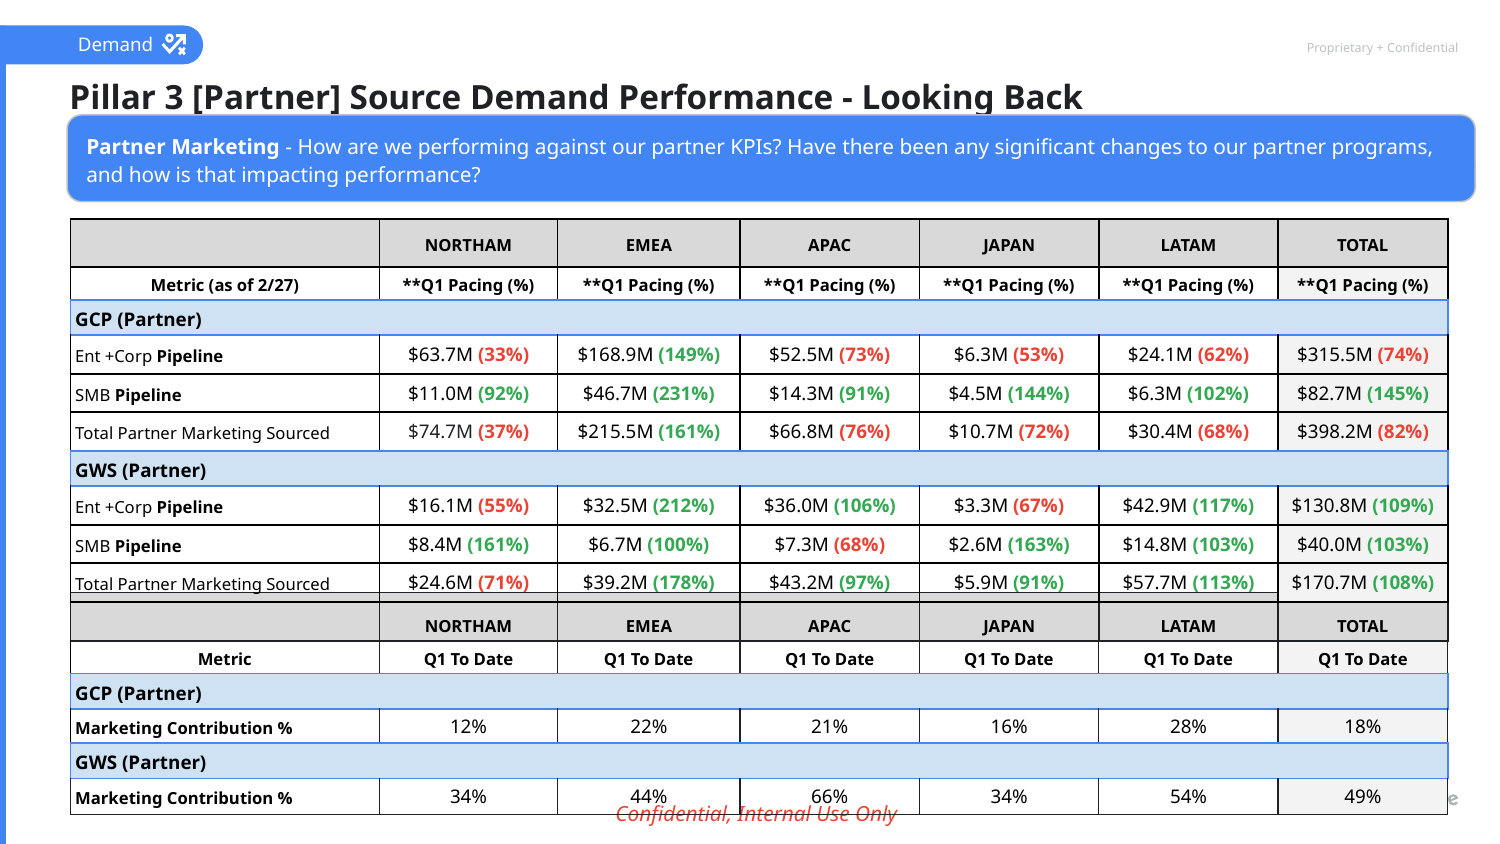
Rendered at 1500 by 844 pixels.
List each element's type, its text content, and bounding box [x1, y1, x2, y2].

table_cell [1100, 526, 1277, 562]
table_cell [380, 413, 557, 450]
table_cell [1099, 779, 1277, 814]
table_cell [1279, 642, 1447, 673]
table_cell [1100, 413, 1277, 450]
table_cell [71, 487, 379, 524]
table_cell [558, 268, 739, 299]
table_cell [71, 268, 379, 299]
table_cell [920, 268, 1098, 299]
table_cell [920, 336, 1098, 373]
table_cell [558, 564, 739, 601]
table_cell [741, 710, 919, 742]
table_cell 3.5K (96%) [156, 31, 191, 65]
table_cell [71, 674, 1447, 708]
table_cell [1279, 413, 1447, 450]
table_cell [1279, 336, 1447, 373]
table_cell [920, 642, 1098, 673]
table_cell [71, 375, 379, 411]
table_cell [1279, 564, 1447, 601]
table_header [1100, 220, 1277, 266]
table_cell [71, 564, 379, 601]
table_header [920, 603, 1098, 640]
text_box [67, 114, 1476, 202]
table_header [1100, 603, 1277, 640]
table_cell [380, 710, 557, 742]
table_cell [380, 564, 557, 601]
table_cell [1100, 375, 1277, 411]
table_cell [1100, 268, 1277, 299]
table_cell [920, 526, 1098, 562]
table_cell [380, 526, 557, 562]
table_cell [920, 375, 1098, 411]
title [69, 70, 1464, 120]
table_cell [380, 268, 557, 299]
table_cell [380, 487, 557, 524]
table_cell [1279, 526, 1447, 562]
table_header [558, 603, 739, 640]
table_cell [741, 642, 919, 673]
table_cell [741, 564, 919, 601]
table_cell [558, 642, 739, 673]
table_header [741, 603, 919, 640]
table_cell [920, 779, 1098, 814]
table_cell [1100, 564, 1277, 601]
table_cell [558, 336, 739, 373]
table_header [380, 603, 557, 640]
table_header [1279, 603, 1447, 640]
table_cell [741, 413, 919, 450]
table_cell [558, 487, 739, 524]
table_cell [71, 301, 1447, 334]
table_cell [1099, 642, 1277, 673]
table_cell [71, 452, 1447, 485]
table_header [71, 220, 379, 266]
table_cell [741, 779, 919, 814]
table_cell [380, 642, 557, 673]
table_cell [920, 710, 1098, 742]
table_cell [71, 336, 379, 373]
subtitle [10, 24, 154, 64]
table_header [71, 603, 379, 640]
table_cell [1100, 487, 1277, 524]
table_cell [741, 268, 919, 299]
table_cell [71, 413, 379, 450]
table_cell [741, 487, 919, 524]
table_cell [1279, 710, 1447, 742]
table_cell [1279, 268, 1447, 299]
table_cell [380, 779, 557, 814]
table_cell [1099, 710, 1277, 742]
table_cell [380, 375, 557, 411]
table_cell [920, 413, 1098, 450]
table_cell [71, 710, 379, 742]
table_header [741, 220, 919, 266]
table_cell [558, 526, 739, 562]
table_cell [380, 336, 557, 373]
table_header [380, 220, 557, 266]
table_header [558, 220, 739, 266]
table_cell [741, 375, 919, 411]
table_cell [558, 779, 739, 814]
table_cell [1279, 779, 1447, 814]
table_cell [741, 336, 919, 373]
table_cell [1100, 336, 1277, 373]
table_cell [71, 642, 379, 673]
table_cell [741, 526, 919, 562]
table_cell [71, 744, 1447, 778]
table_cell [71, 779, 379, 814]
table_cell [1279, 487, 1447, 524]
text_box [161, 33, 187, 56]
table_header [920, 220, 1098, 266]
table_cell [558, 413, 739, 450]
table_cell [71, 526, 379, 562]
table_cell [920, 487, 1098, 524]
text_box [471, 815, 1041, 839]
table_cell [1279, 375, 1447, 411]
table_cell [558, 710, 739, 742]
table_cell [920, 564, 1098, 601]
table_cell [558, 375, 739, 411]
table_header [1279, 220, 1447, 266]
